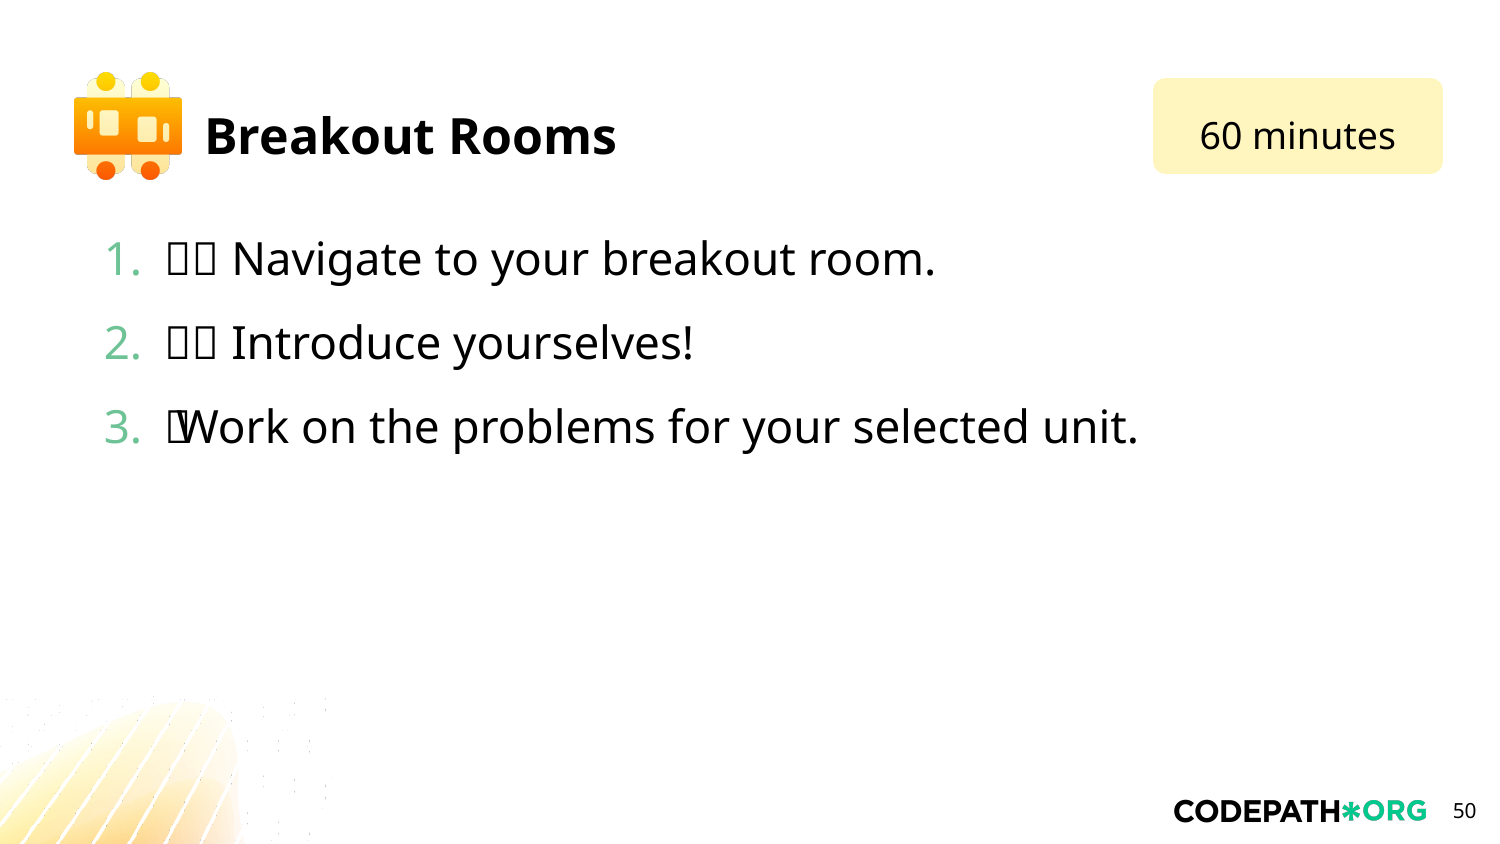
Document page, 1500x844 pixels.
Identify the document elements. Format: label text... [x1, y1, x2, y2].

text_box 🏃🏽 Navigate to your breakout room. 👋🏽 Introduce yourselves! 🧑🏽‍💻 Work on the problems for your selected unit. [74, 206, 1288, 468]
picture [0, 662, 338, 844]
picture [1173, 799, 1401, 823]
picture [74, 72, 182, 180]
subtitle 60 minutes [1153, 78, 1443, 174]
slide_number ‹#› [1401, 786, 1492, 837]
